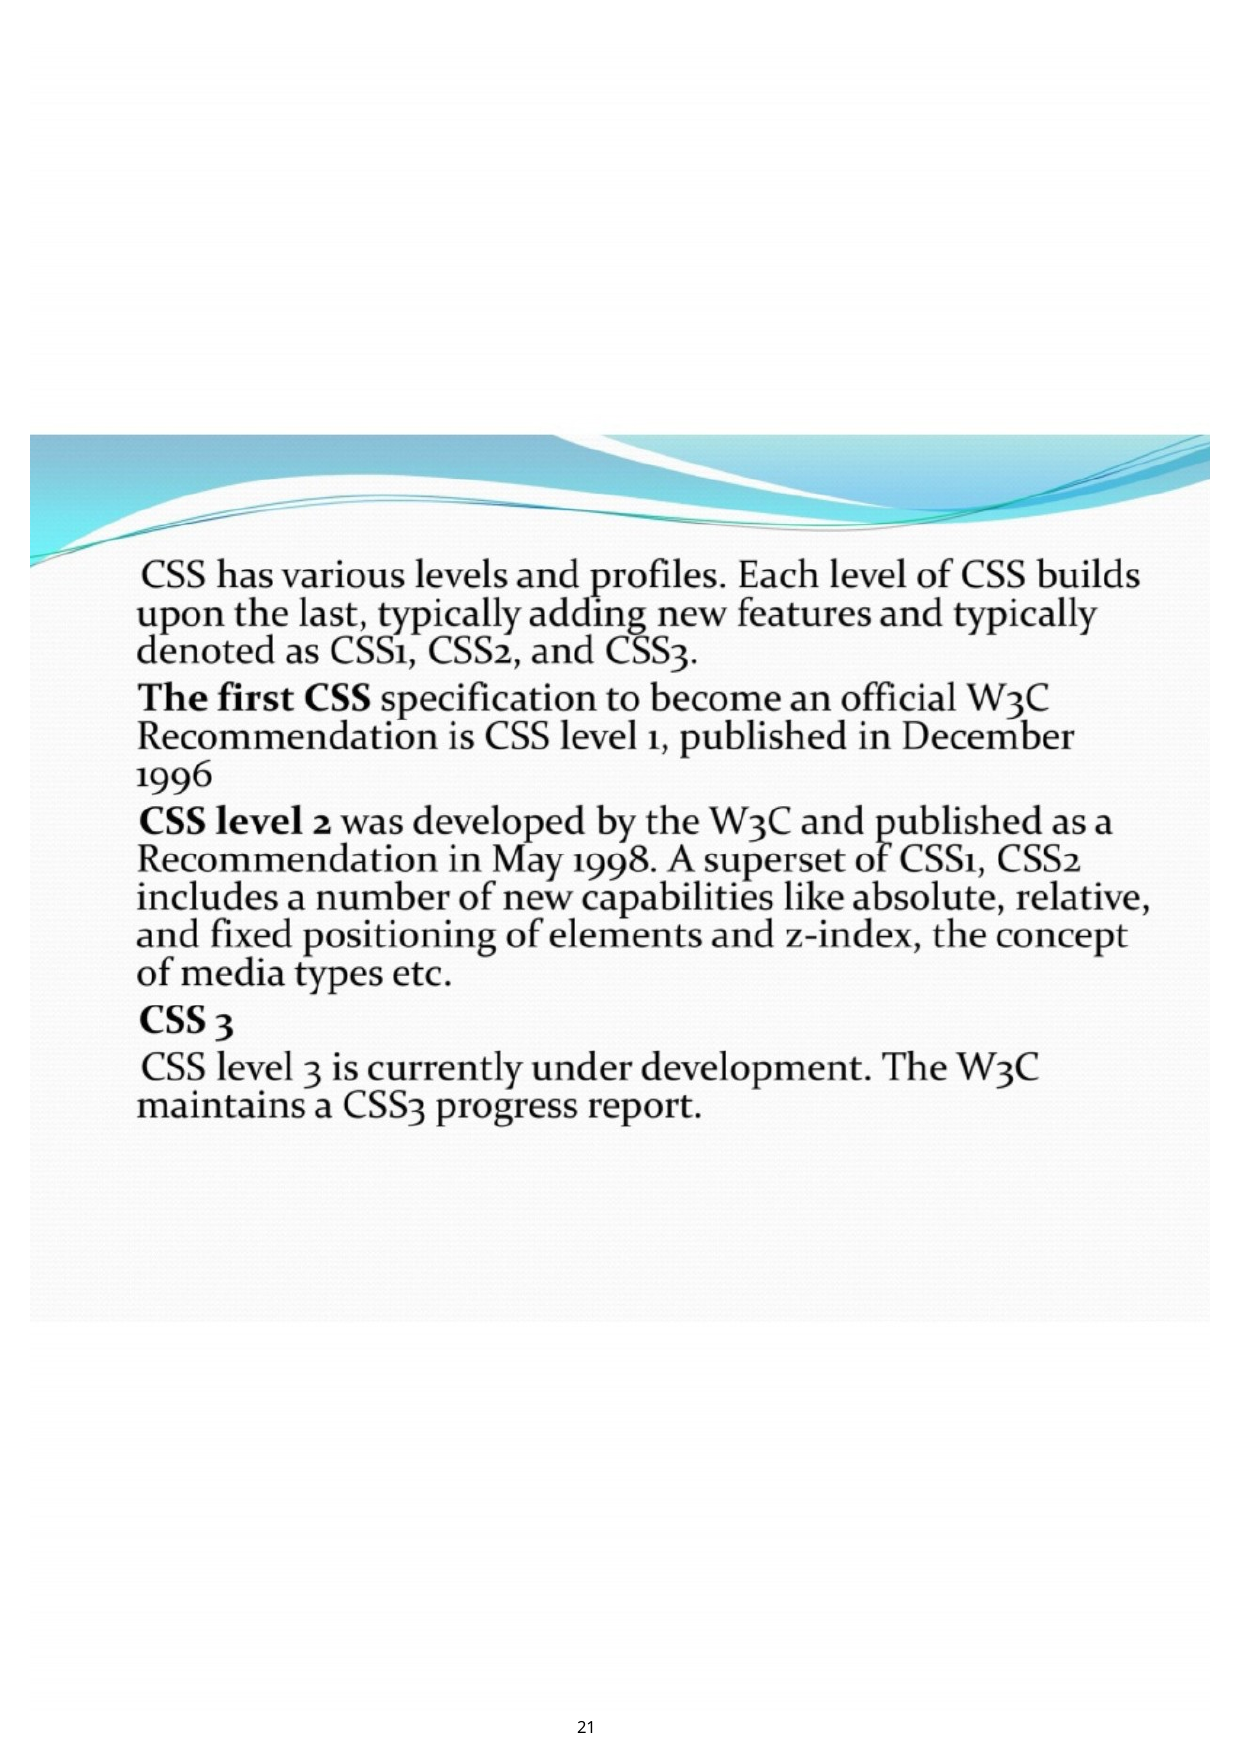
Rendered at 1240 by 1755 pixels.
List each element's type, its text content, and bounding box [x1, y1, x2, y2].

picture [30, 44, 1210, 1711]
slide_number 21 [570, 1718, 605, 1755]
